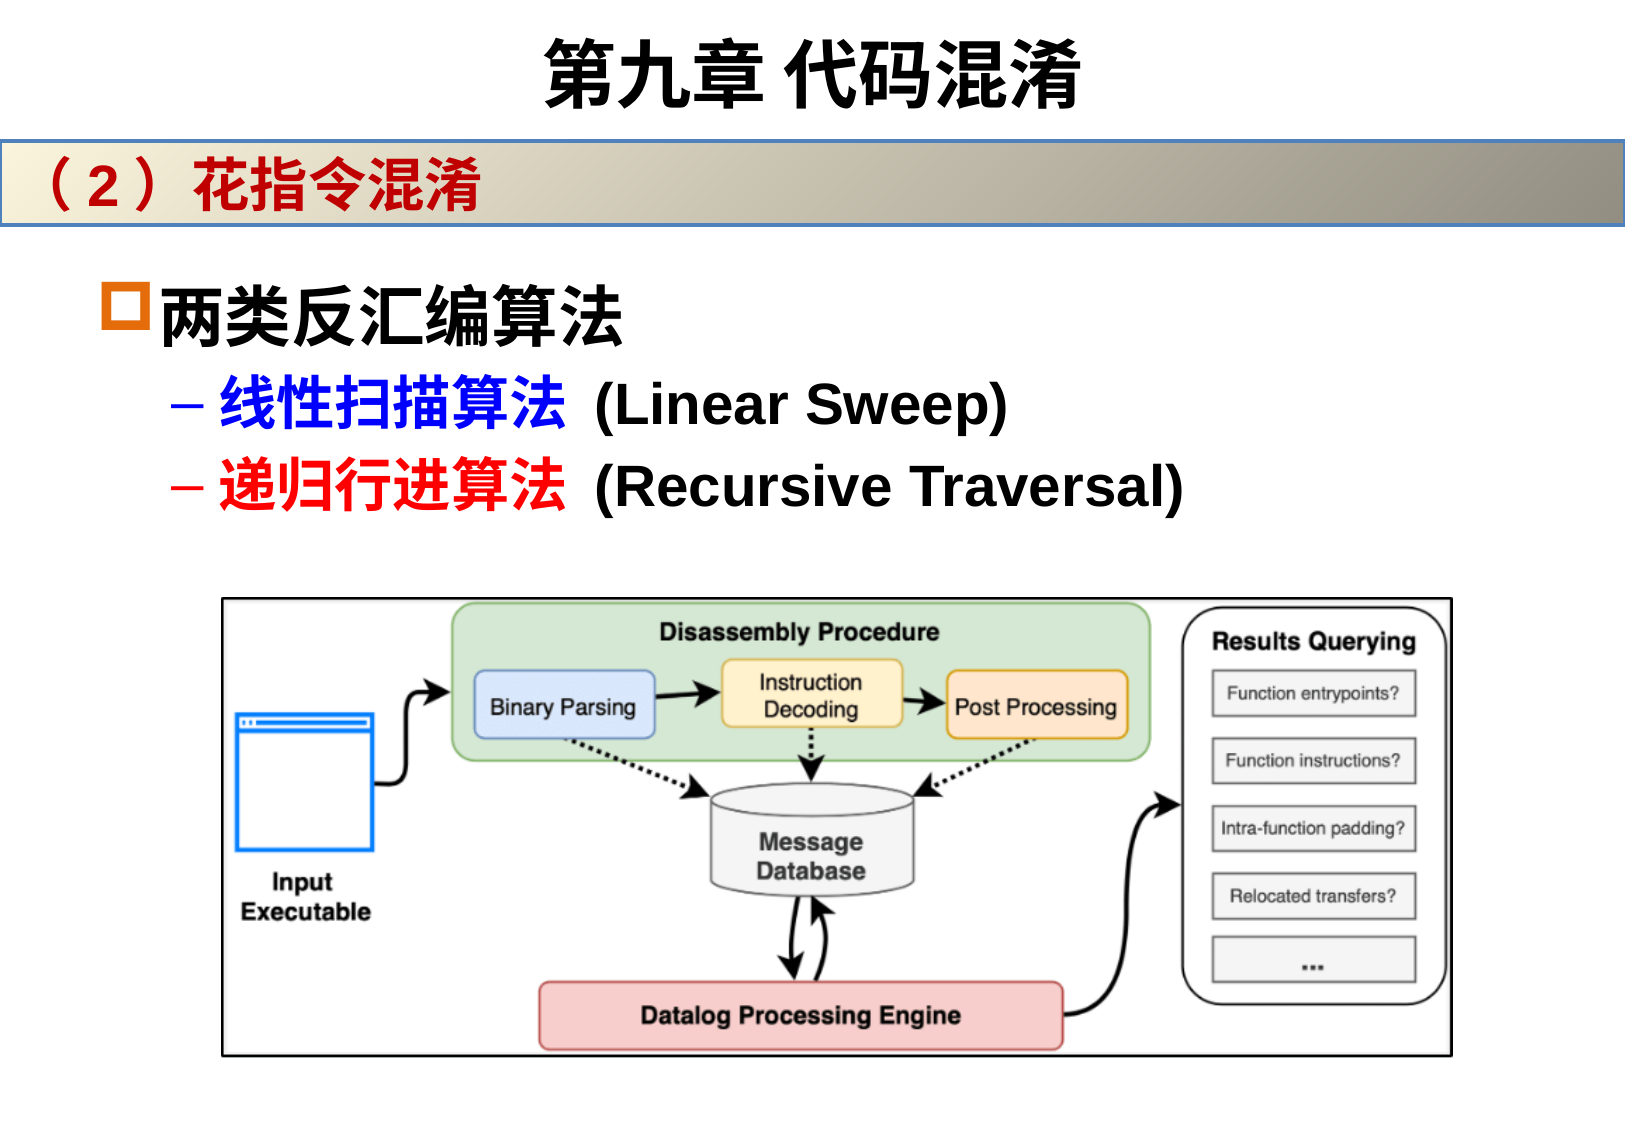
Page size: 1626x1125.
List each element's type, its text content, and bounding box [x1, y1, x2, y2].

picture [221, 597, 1453, 1059]
title 第九章 代码混淆 [81, 19, 1544, 126]
list 两类反汇编算法 线性扫描算法 (Linear Sweep) 递归行进算法 (Recursive Traversal) [81, 267, 1544, 1094]
text_box （2）花指令混淆 [0, 139, 1625, 227]
